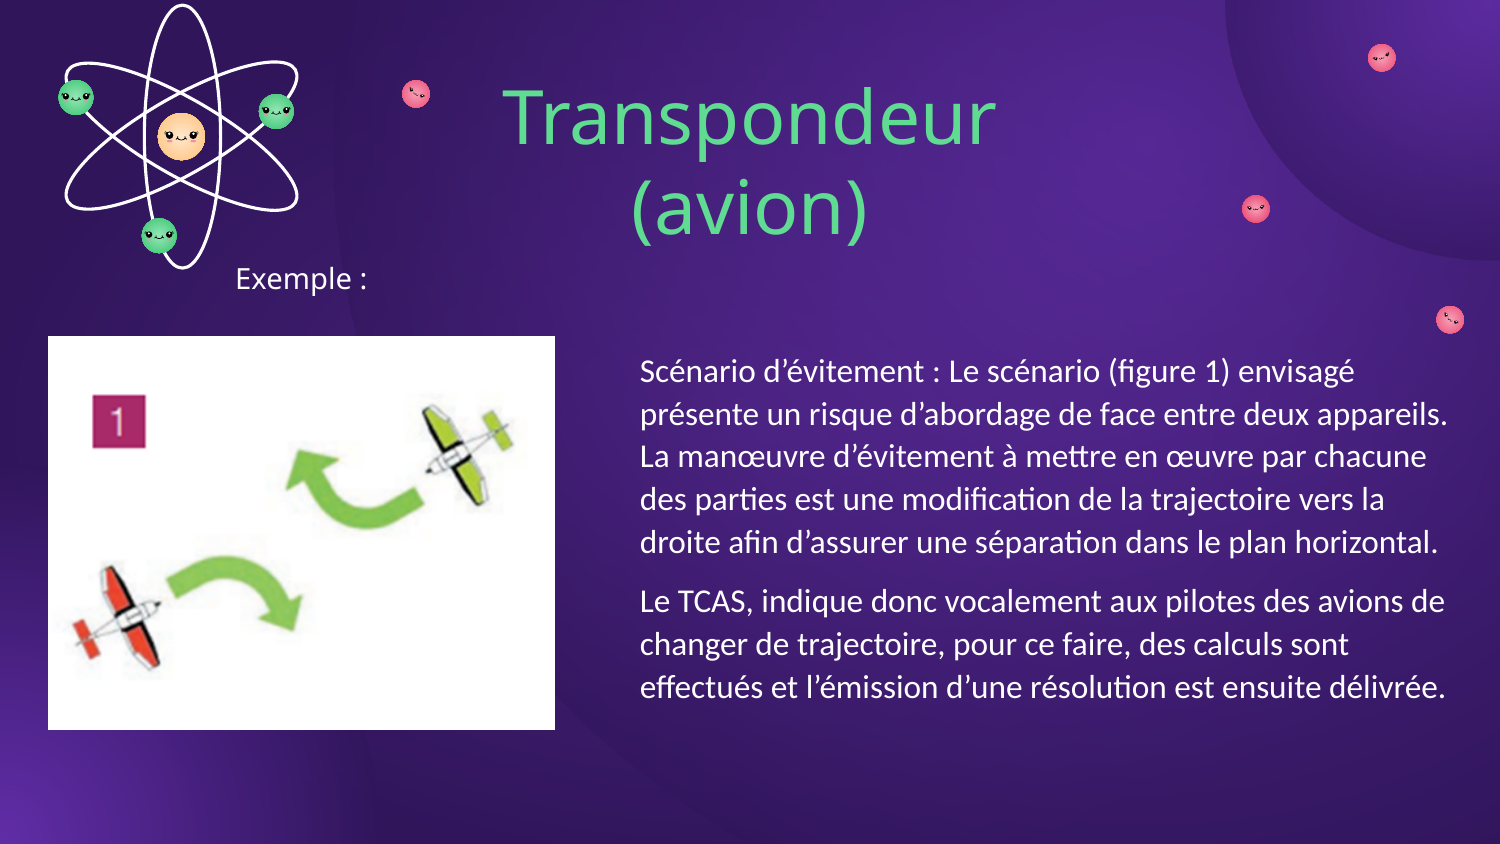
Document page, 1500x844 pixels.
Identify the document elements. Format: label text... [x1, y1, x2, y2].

text_box Exemple : [220, 253, 390, 303]
title Transpondeur (avion) [466, 54, 1034, 177]
text_box Scénario d’évitement : Le scénario (figure 1) envisagé présente un risque d’abordage de face entre deux appareils. La manœuvre d’évitement à mettre en œuvre par chacune des parties est une modification de la trajectoire vers la droite afin d’assurer une séparation dans le plan horizontal. Le TCAS, indique donc vocalement aux pilotes des avions de changer de trajectoire, pour ce faire, des calculs sont effectués et l’émission d’une résolution est ensuite délivrée. [625, 339, 1482, 764]
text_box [1367, 43, 1396, 72]
picture [0, 0, 1500, 844]
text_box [49, 4, 314, 269]
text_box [402, 79, 430, 108]
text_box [1242, 194, 1270, 223]
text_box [1436, 305, 1465, 334]
